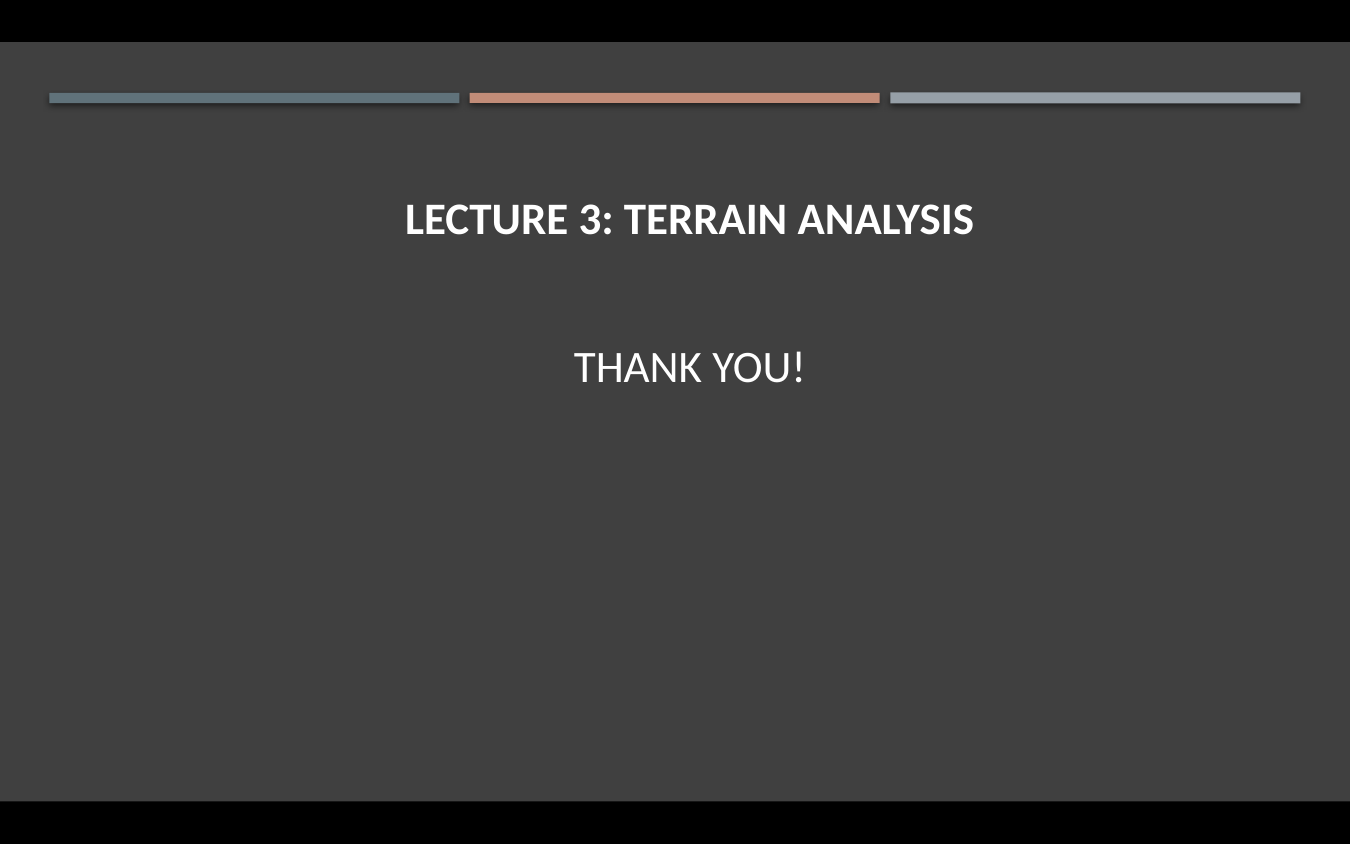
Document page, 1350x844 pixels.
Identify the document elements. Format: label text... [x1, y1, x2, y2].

text_box Thank you! [79, 323, 1301, 399]
text_box [0, 40, 1350, 803]
text_box [889, 91, 1301, 104]
text_box [469, 92, 881, 104]
text_box [48, 92, 460, 104]
title LECTURE 3: Terrain Analysis [79, 175, 1301, 251]
